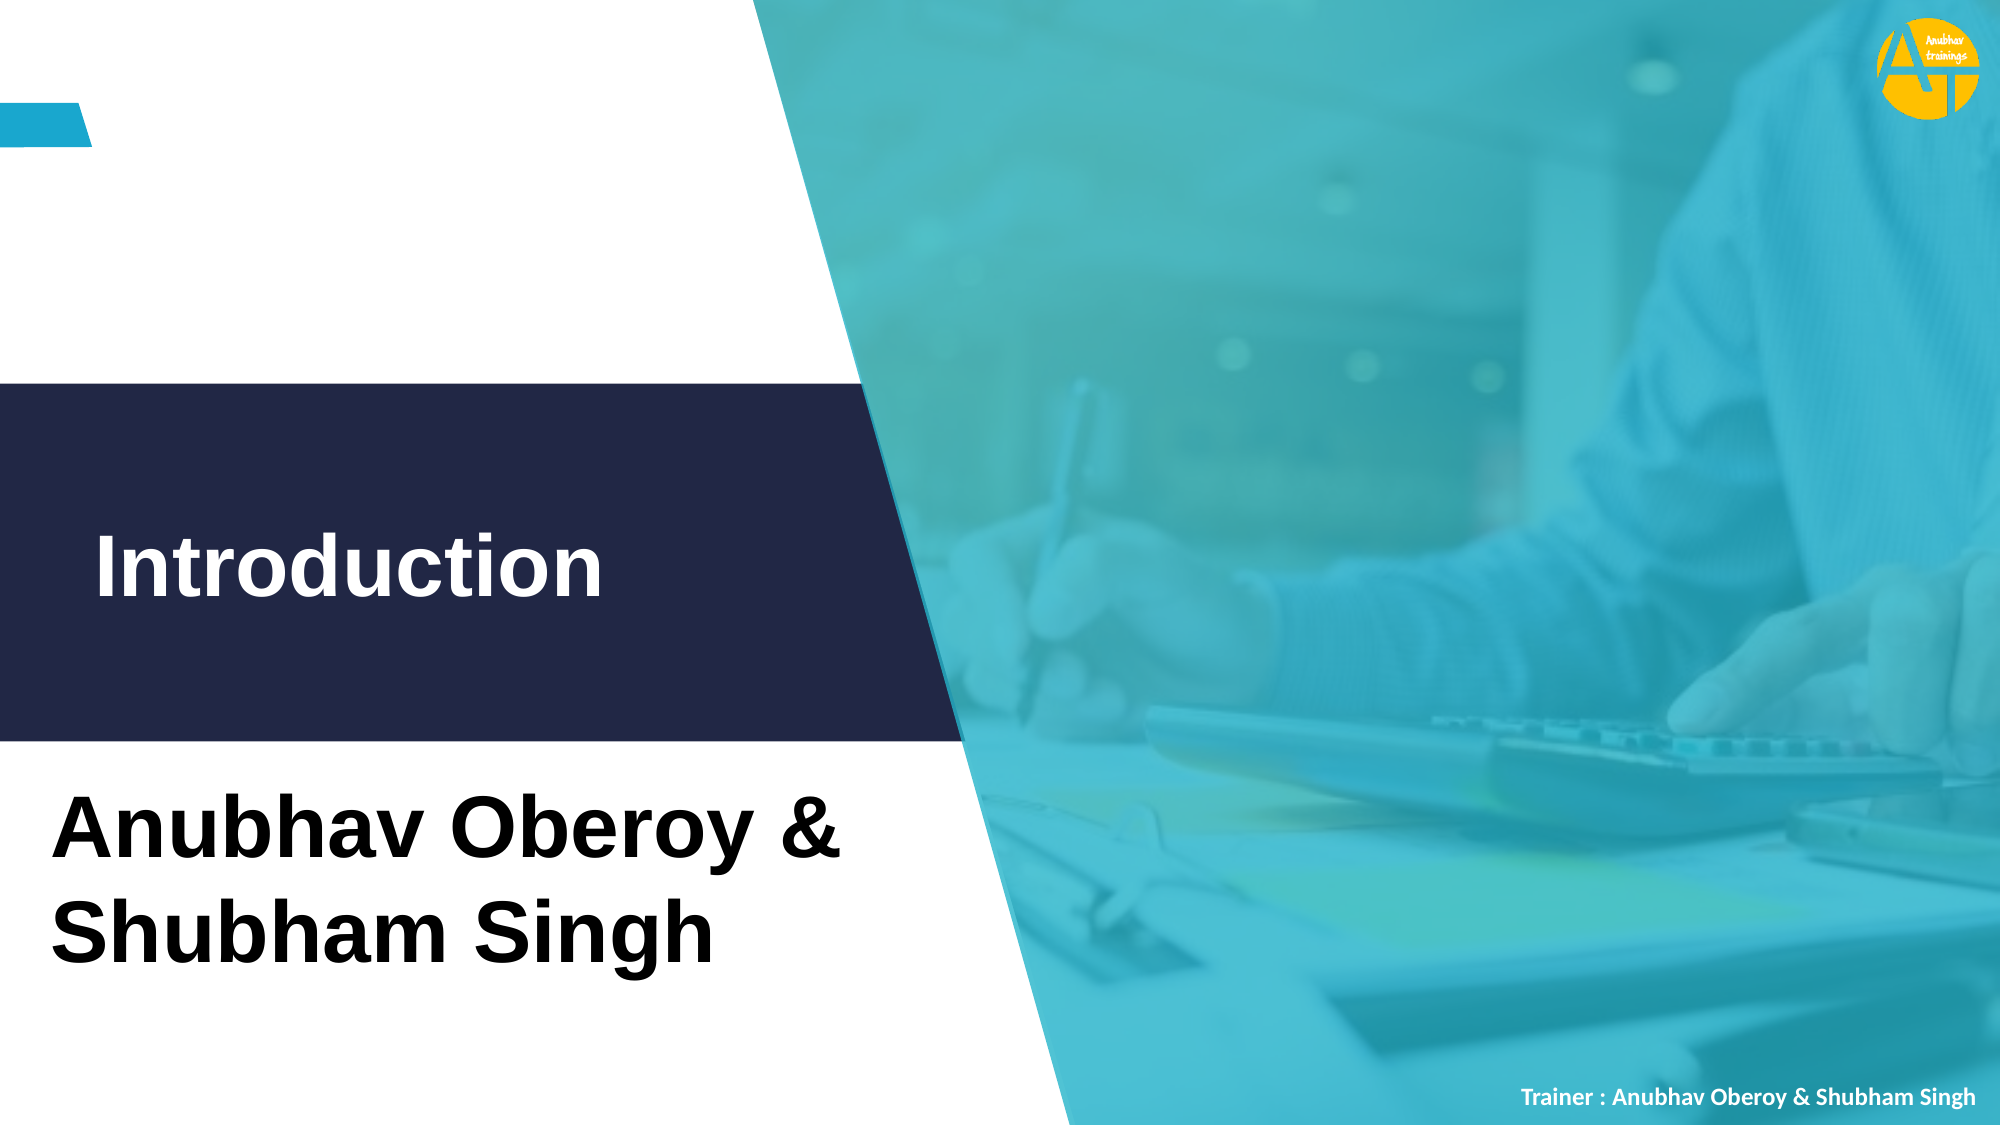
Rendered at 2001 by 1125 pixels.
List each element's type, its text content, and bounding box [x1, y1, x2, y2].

text_box [0, 382, 753, 743]
text_box [0, 101, 94, 149]
text_box Anubhav Oberoy & Shubham Singh [36, 762, 753, 987]
text_box Introduction [79, 501, 753, 622]
picture [753, 0, 2000, 1125]
